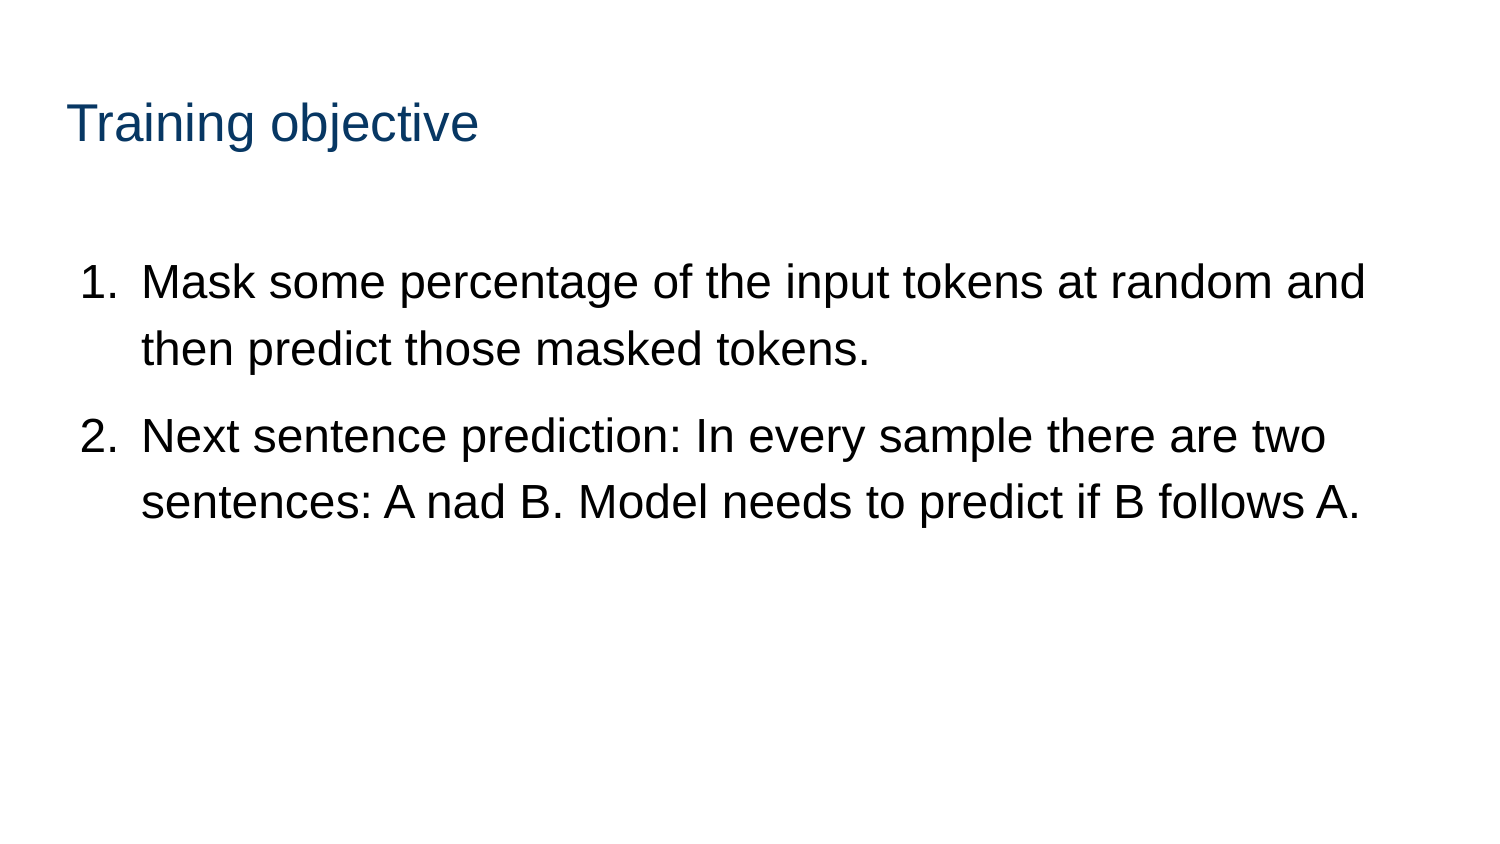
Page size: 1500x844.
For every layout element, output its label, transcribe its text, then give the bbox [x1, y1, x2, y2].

title Training objective [51, 72, 1449, 167]
list Mask some percentage of the input tokens at random and then predict those masked tokens. Next sentence prediction: In every sample there are two sentences: A nad B. Model needs to predict if B follows A. [51, 189, 1449, 750]
